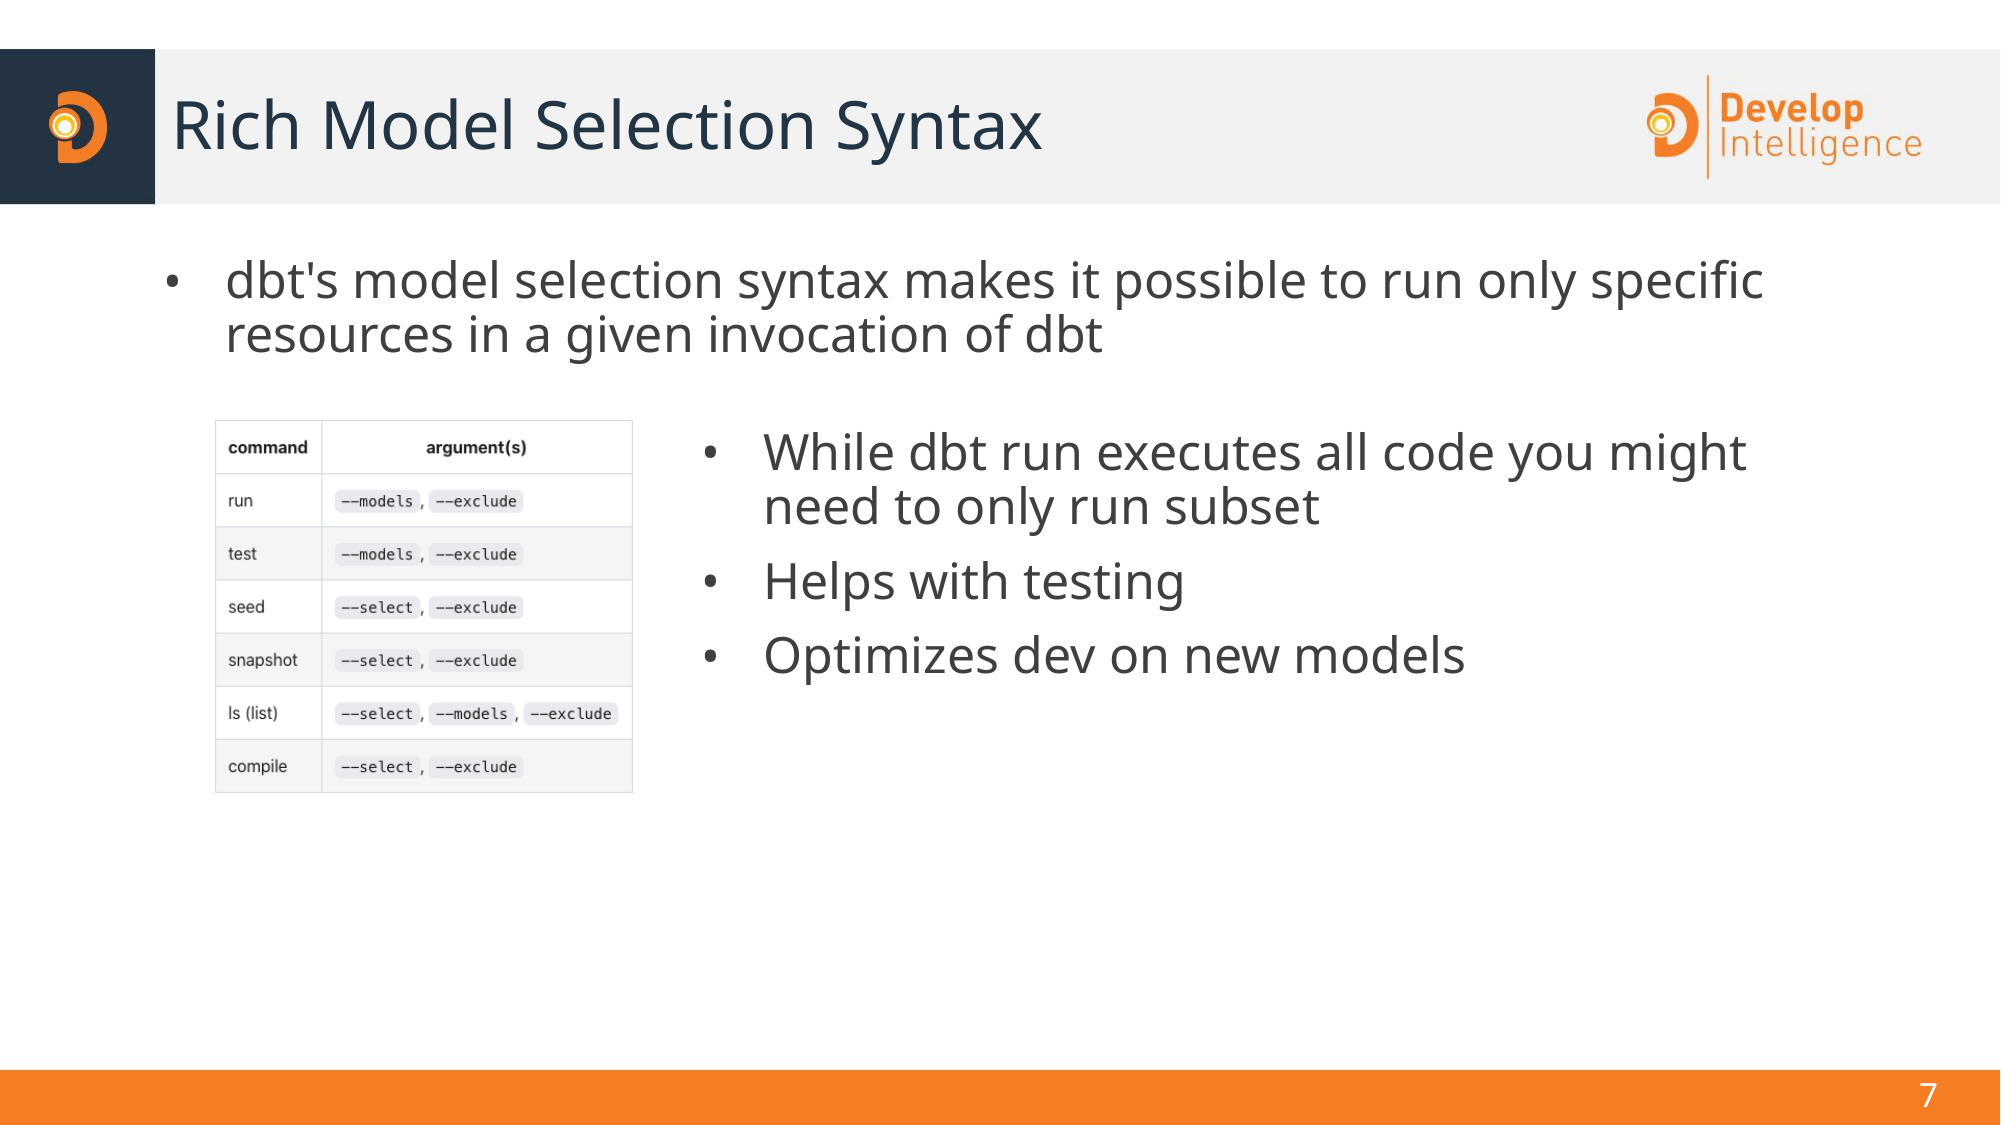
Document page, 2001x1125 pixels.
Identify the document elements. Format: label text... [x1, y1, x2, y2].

list dbt's model selection syntax makes it possible to run only specific resources in a given invocation of dbt [135, 248, 1861, 1016]
slide_number 7 [1860, 1072, 1998, 1122]
picture [0, 0, 2001, 1125]
text_box While dbt run executes all code you might need to only run subset Helps with testing Optimizes dev on new models [673, 419, 1807, 970]
title Rich Model Selection Syntax [156, 53, 1999, 203]
